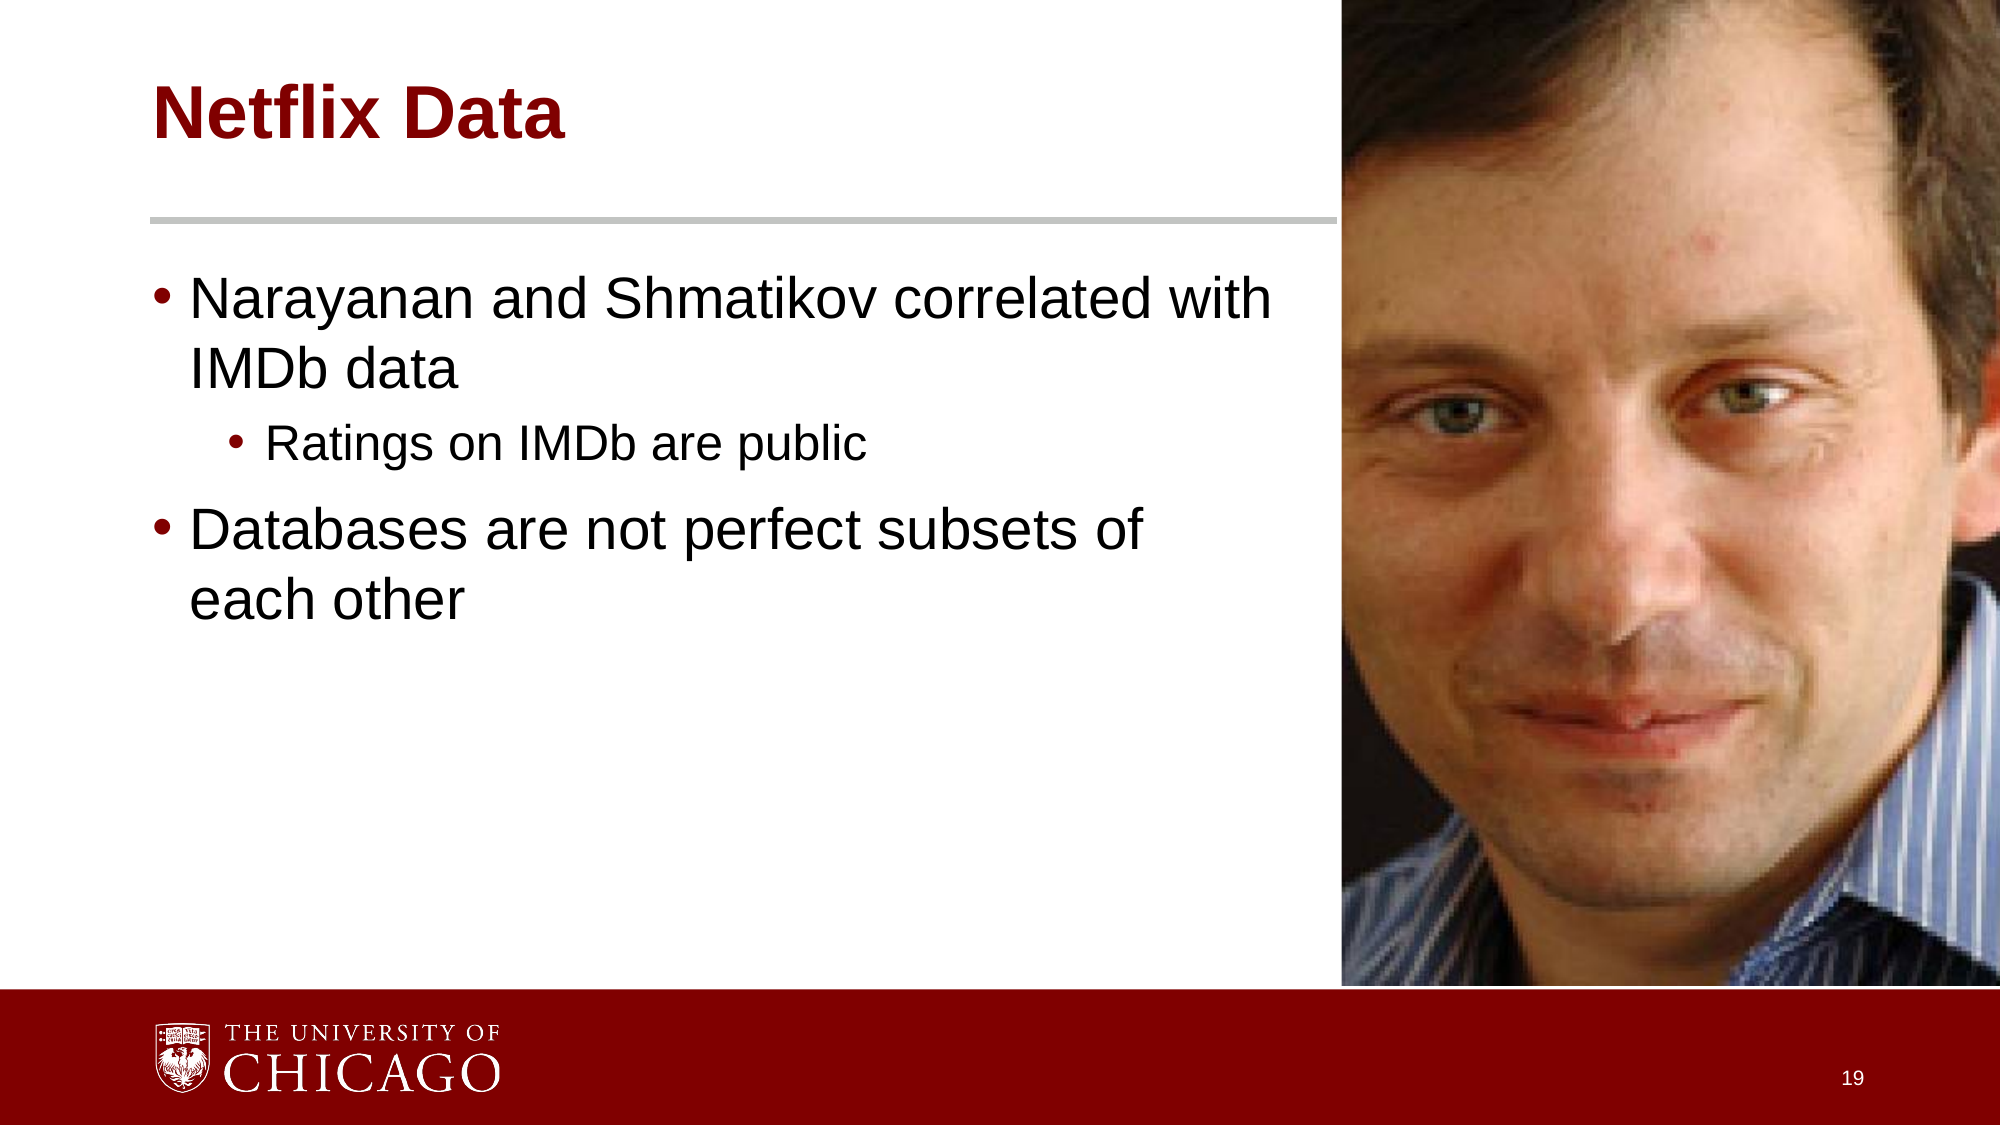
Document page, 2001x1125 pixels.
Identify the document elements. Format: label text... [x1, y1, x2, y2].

slide_number 19 [1412, 1046, 1880, 1107]
list Narayanan and Shmatikov correlated with IMDb data Ratings on IMDb are public Databases are not perfect subsets of each other [137, 253, 1302, 959]
title Netflix Data [137, 0, 1341, 218]
picture [1341, 0, 2000, 986]
